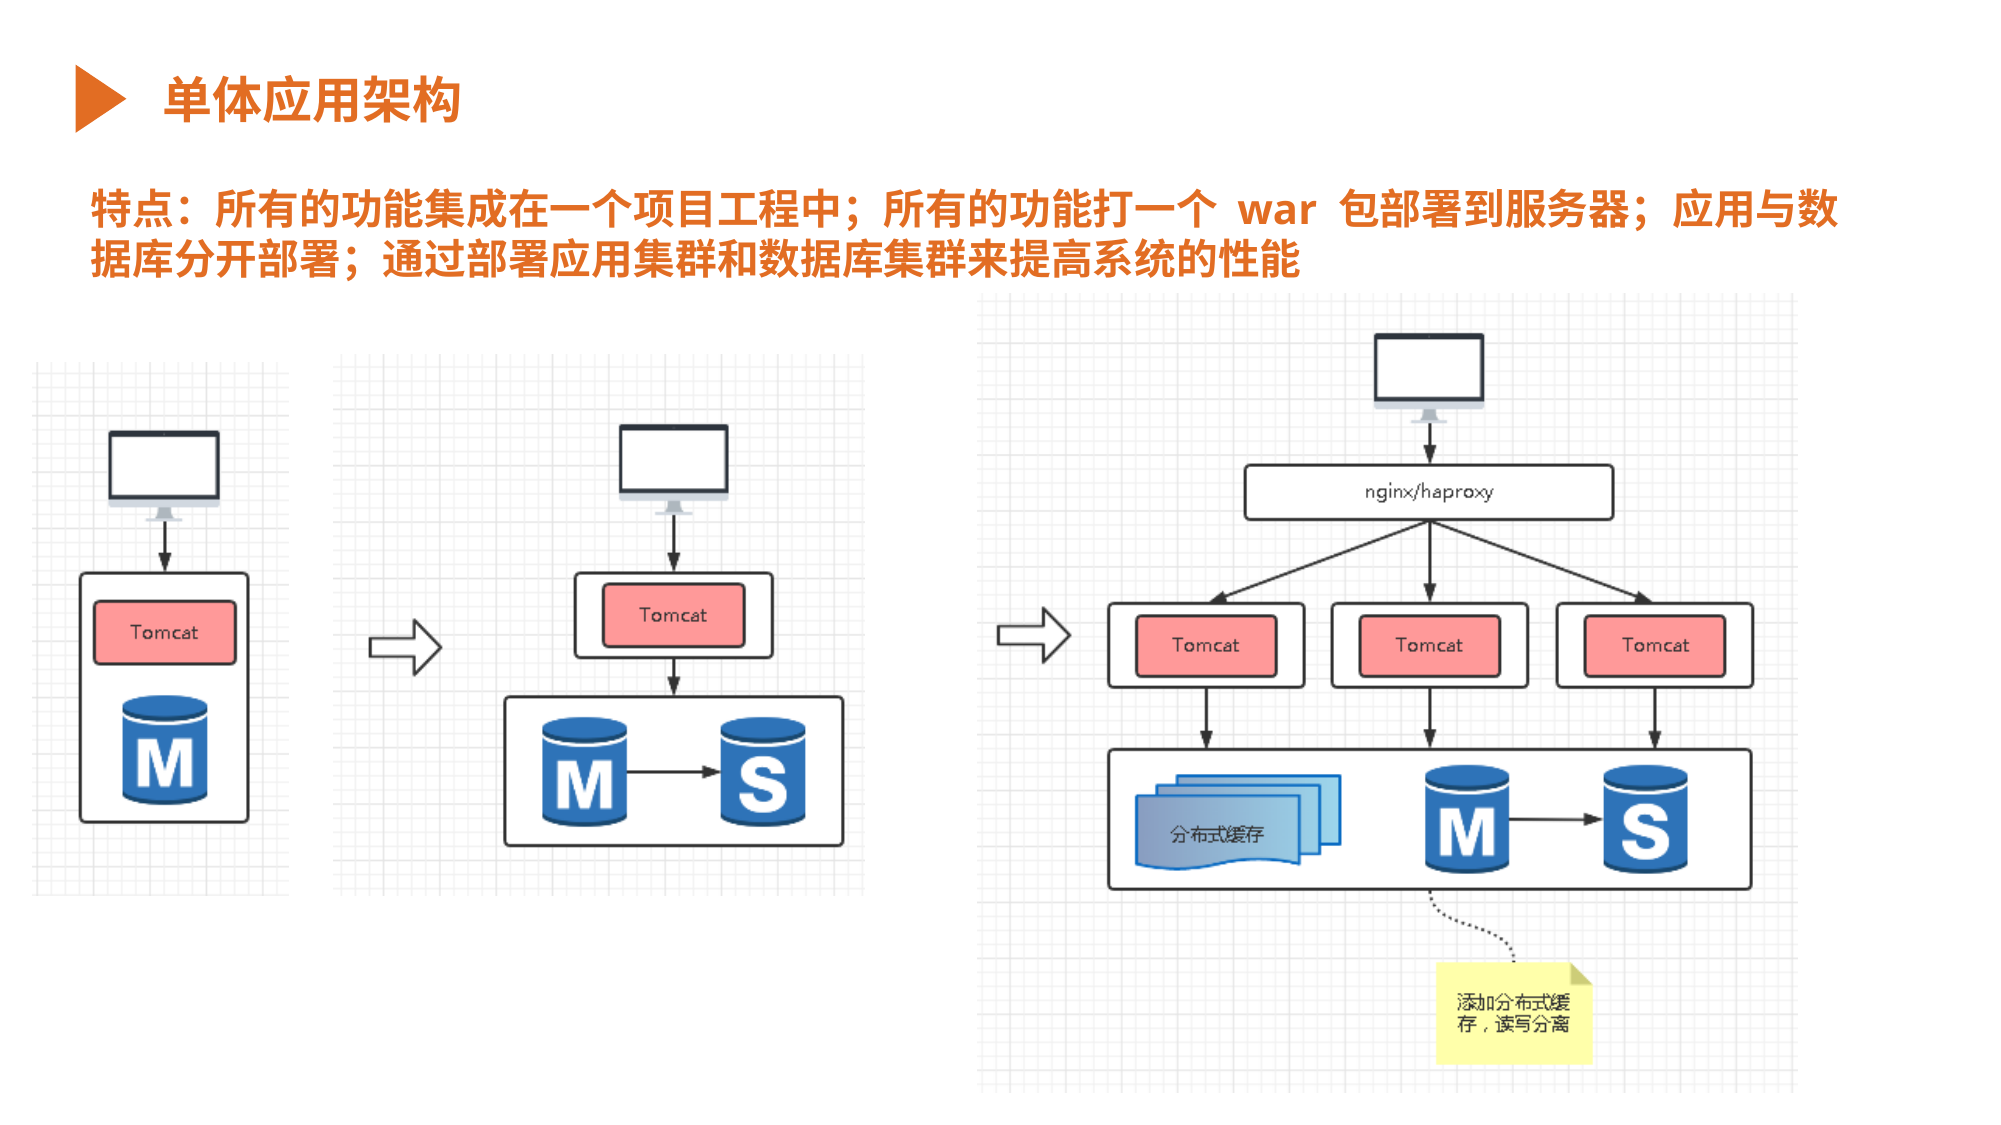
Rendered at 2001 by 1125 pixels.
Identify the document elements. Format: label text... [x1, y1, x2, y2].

text_box [74, 62, 129, 135]
picture [32, 362, 289, 896]
text_box 特点：所有的功能集成在一个项目工程中；所有的功能打一个 war 包部署到服务器；应用与数据库分开部署；通过部署应用集群和数据库集群来提高系统的性能 [75, 175, 1882, 291]
text_box 单体应用架构 [147, 61, 478, 137]
picture [977, 293, 1798, 1093]
picture [333, 354, 865, 896]
